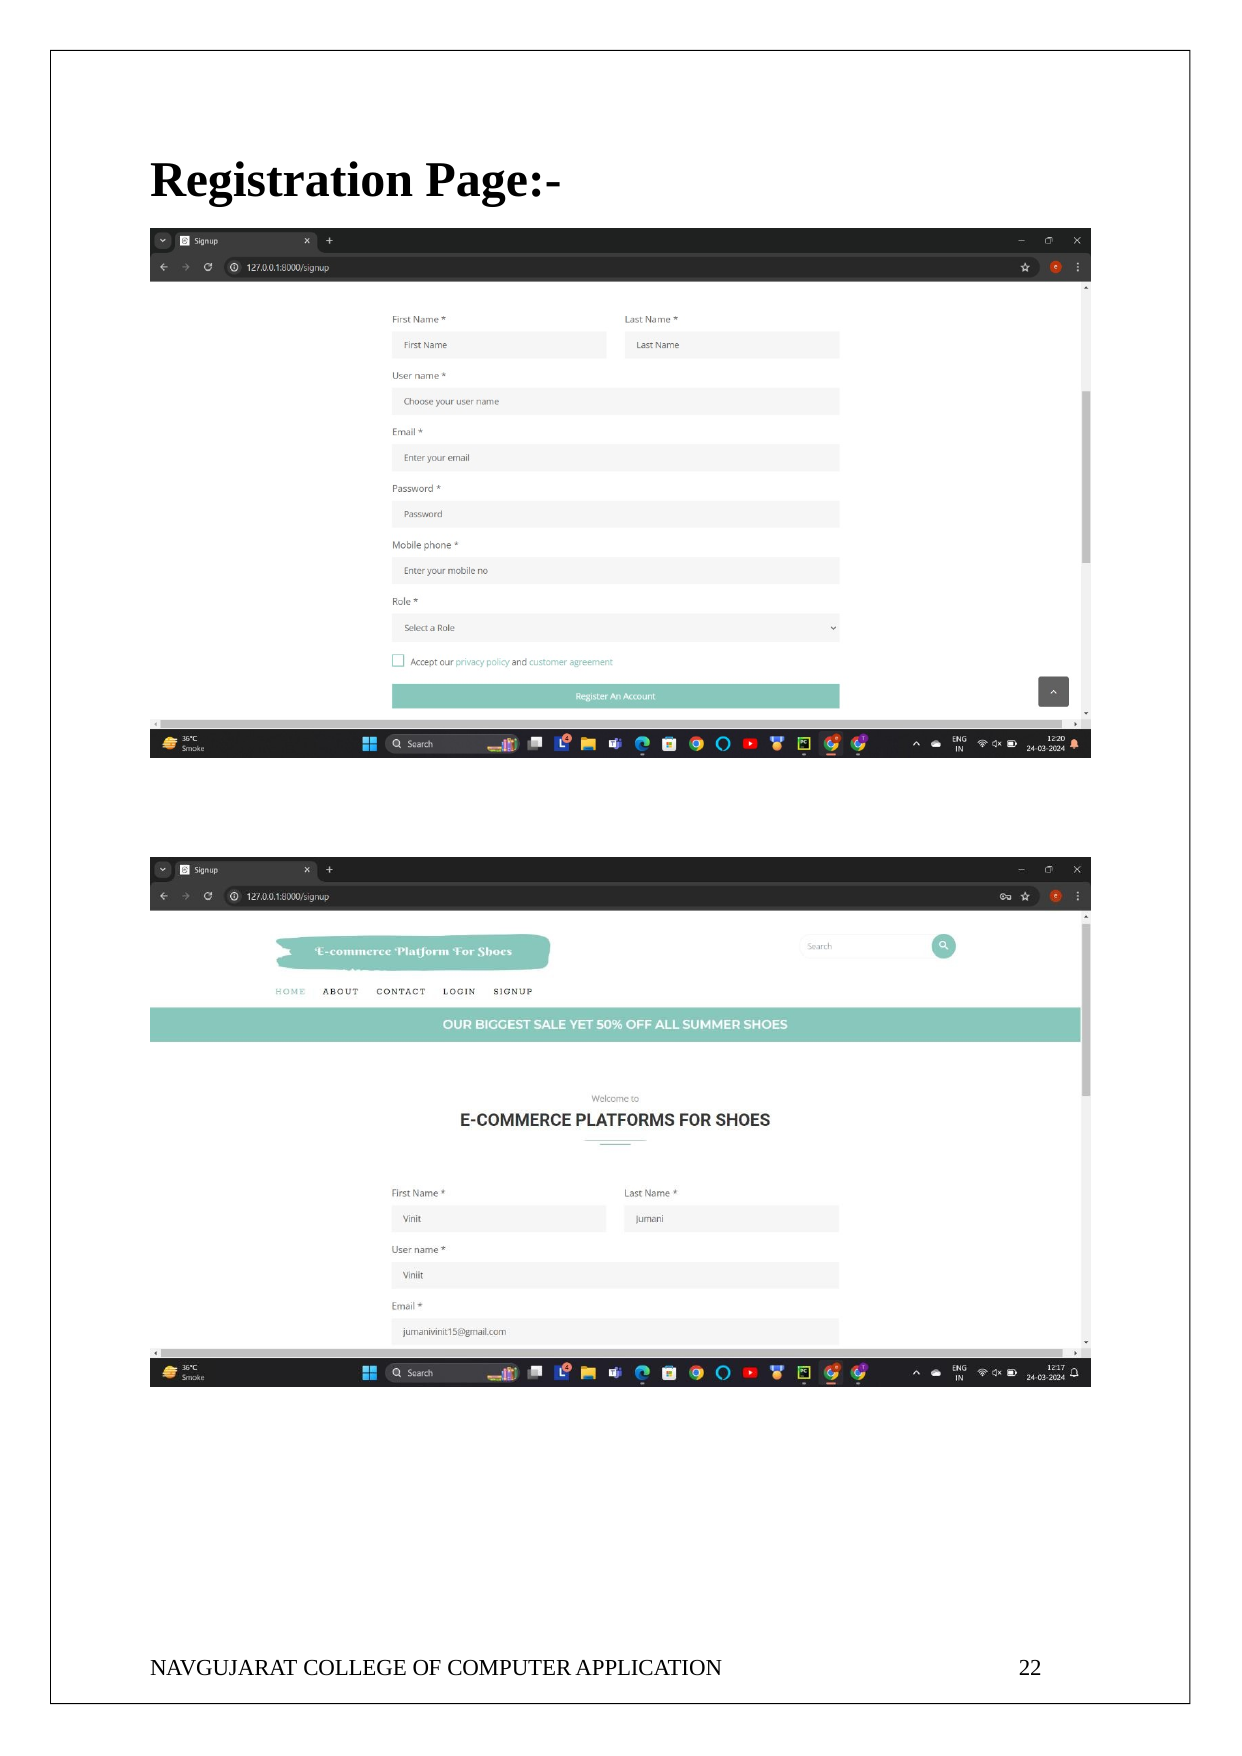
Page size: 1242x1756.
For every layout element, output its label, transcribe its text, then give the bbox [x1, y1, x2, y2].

picture [149, 228, 1091, 758]
text_box Registration Page:- [147, 144, 565, 207]
footer NAVGUJARAT COLLEGE OF COMPUTER APPLICATION [147, 1652, 738, 1756]
slide_number 22 [1012, 1652, 1048, 1756]
picture [149, 857, 1091, 1387]
